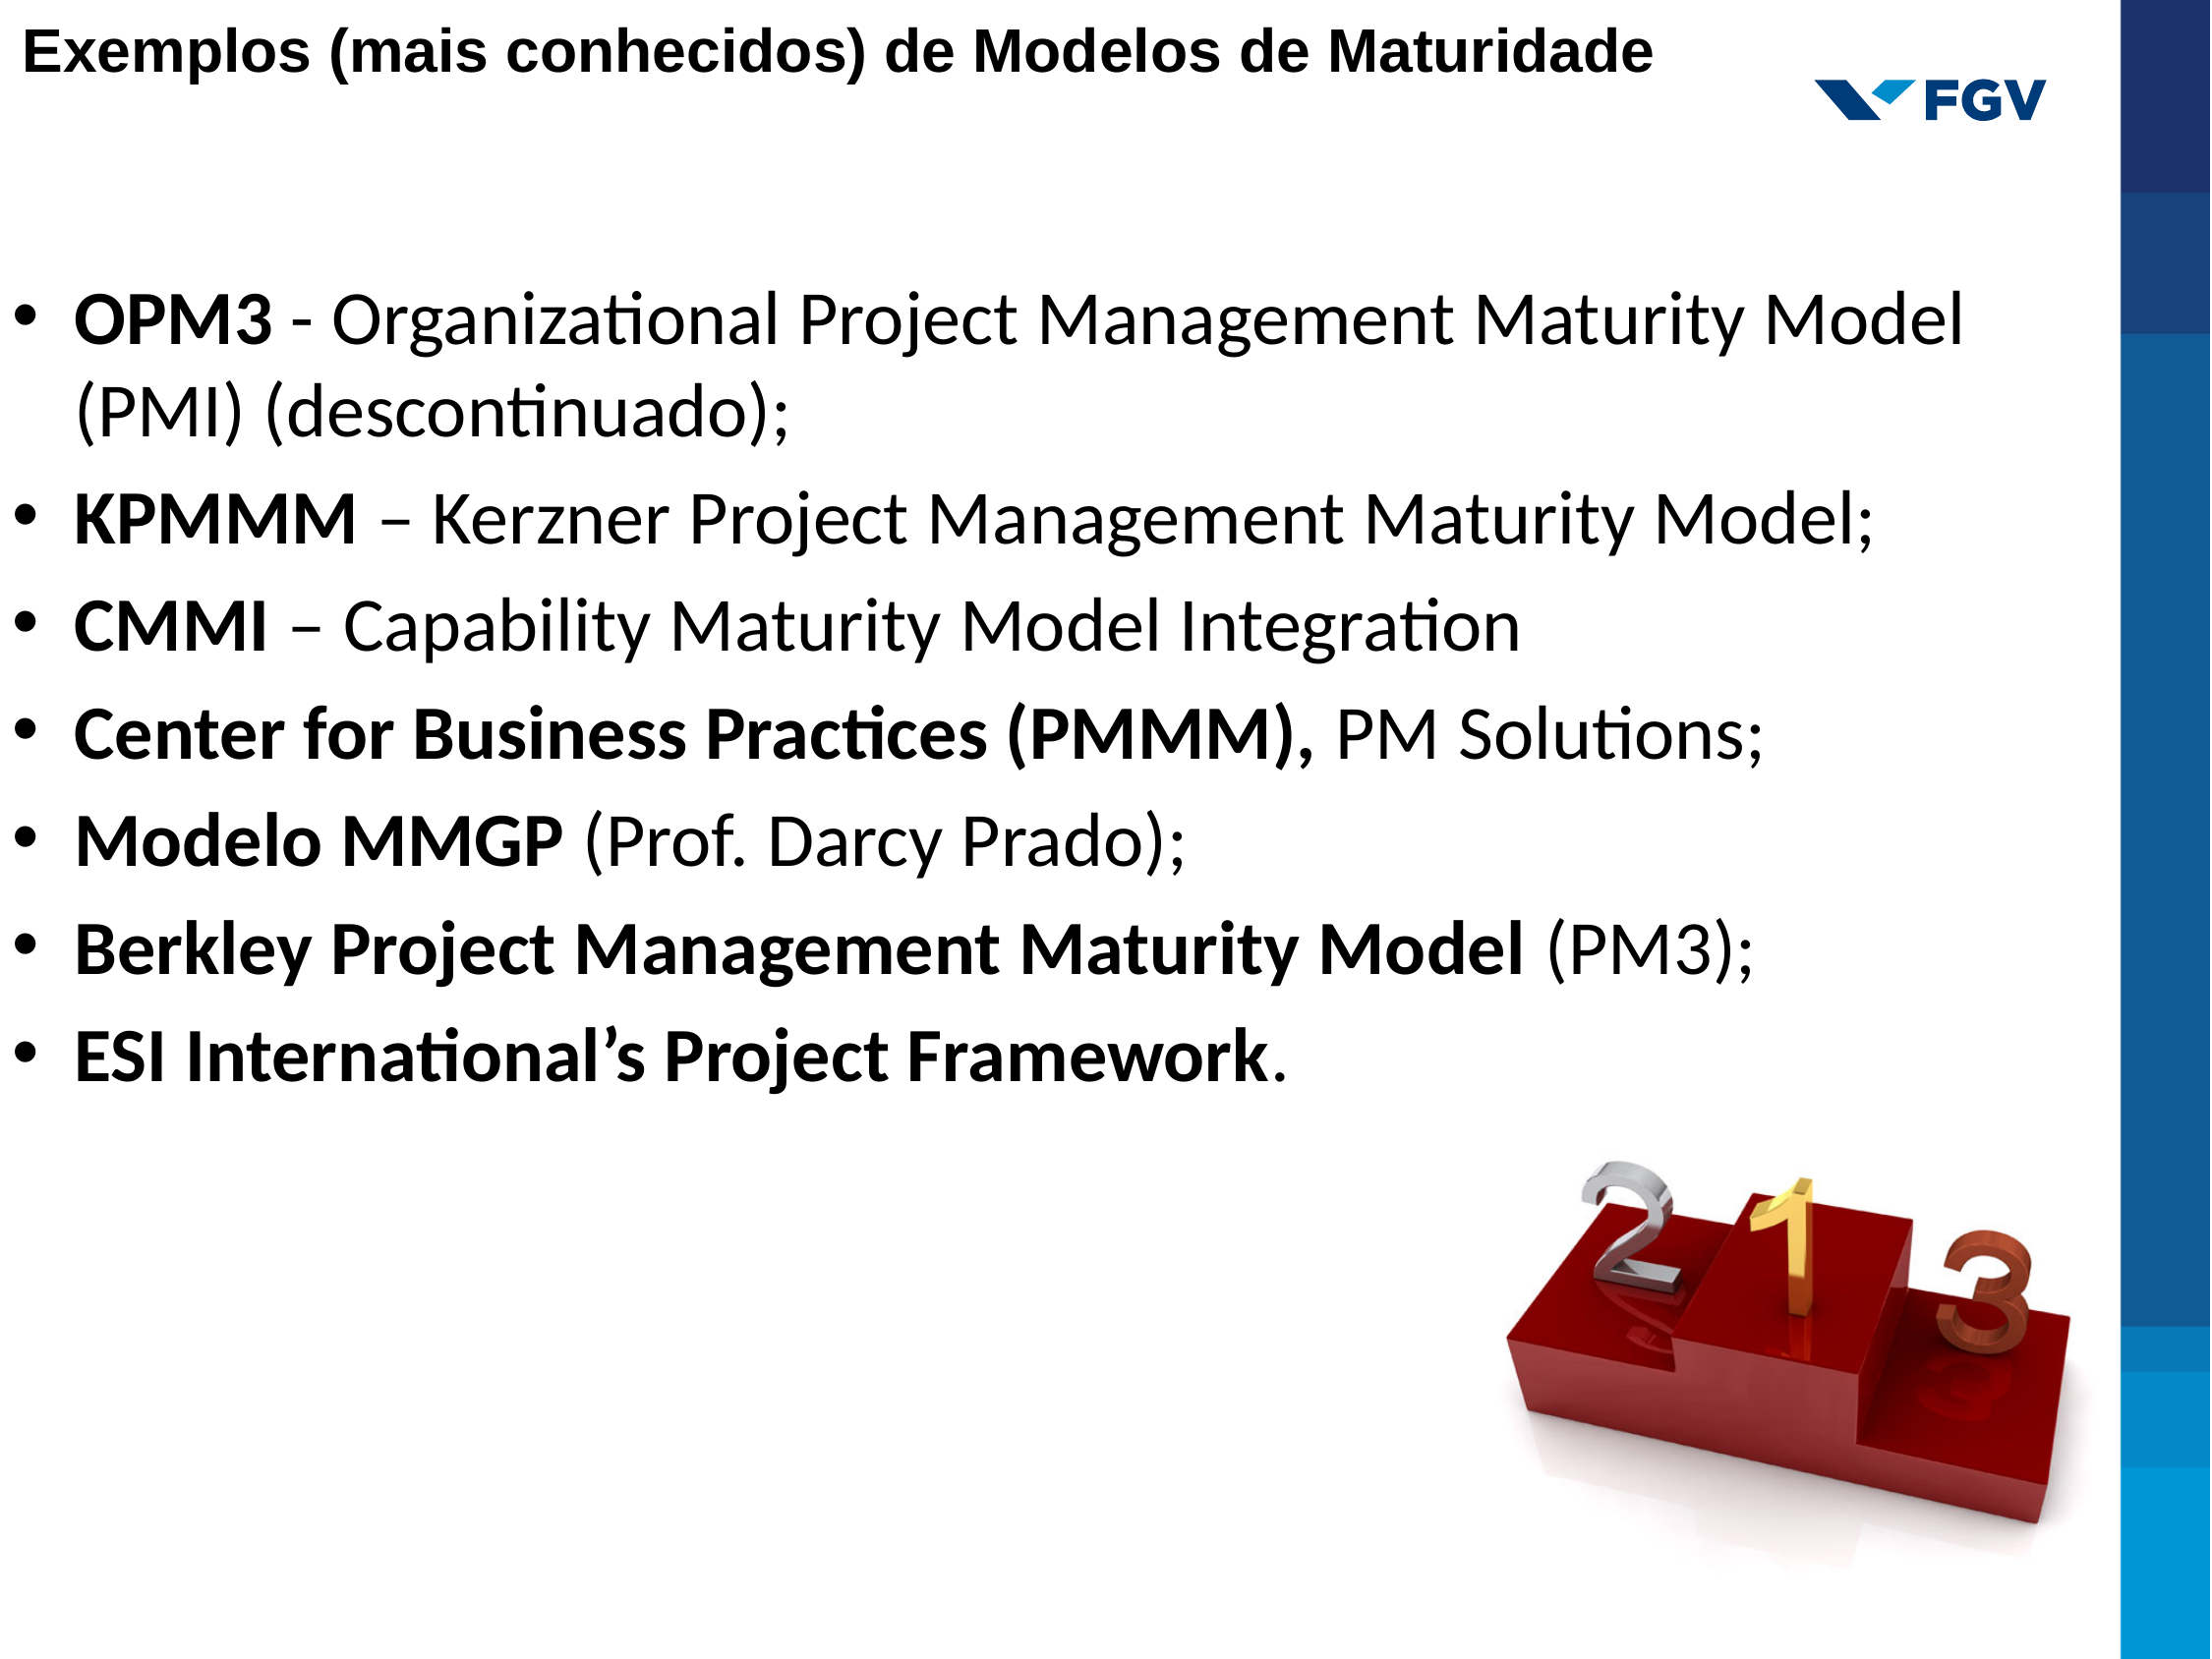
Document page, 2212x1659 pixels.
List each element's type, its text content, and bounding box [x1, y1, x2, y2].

title Exemplos (mais conhecidos) de Modelos de Maturidade [0, 0, 1933, 121]
picture [2, 0, 2210, 1659]
list OPM3 - Organizational Project Management Maturity Model (PMI) (descontinuado); KPMMM – Kerzner Project Management Maturity Model; CMMI – Capability Maturity Model Integration Center for Business Practices (PMMM), PM Solutions; Modelo MMGP (Prof. Darcy Prado); Berkley Project Management Maturity Model (PM3); ESI International’s Project Framework. [0, 259, 2117, 1464]
